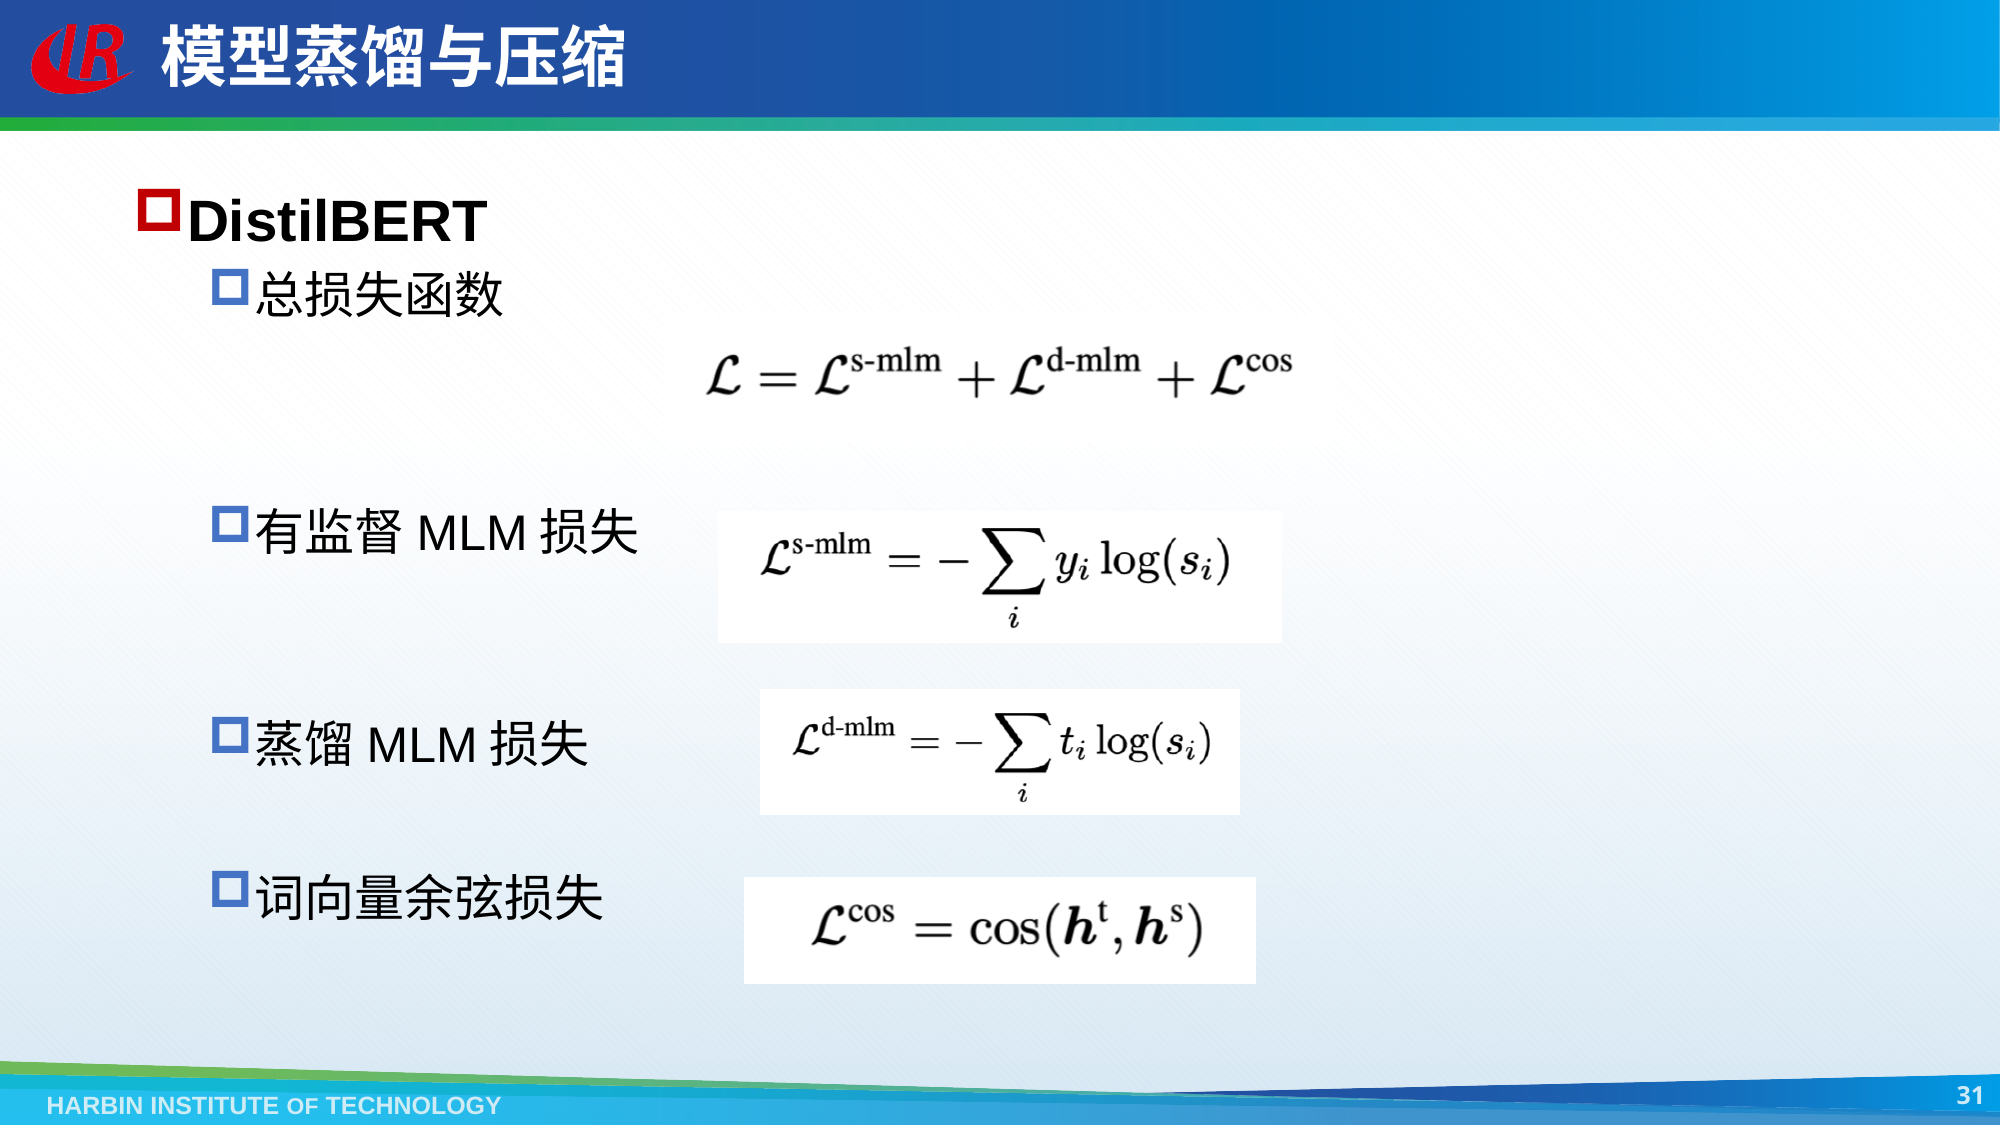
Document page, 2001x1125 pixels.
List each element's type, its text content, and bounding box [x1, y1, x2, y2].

picture [0, 1061, 2000, 1125]
picture [744, 877, 1256, 984]
title 模型蒸馏与压缩 [145, 16, 1035, 96]
picture [760, 689, 1240, 815]
picture [718, 511, 1282, 643]
picture [667, 315, 1333, 444]
picture [0, 0, 2000, 131]
list DistilBERT 总损失函数 有监督MLM损失 蒸馏MLM损失 词向量余弦损失 [118, 175, 1883, 1047]
footer HARBIN INSTITUTE OF TECHNOLOGY [31, 1081, 843, 1125]
slide_number 31 [1623, 1072, 2000, 1110]
